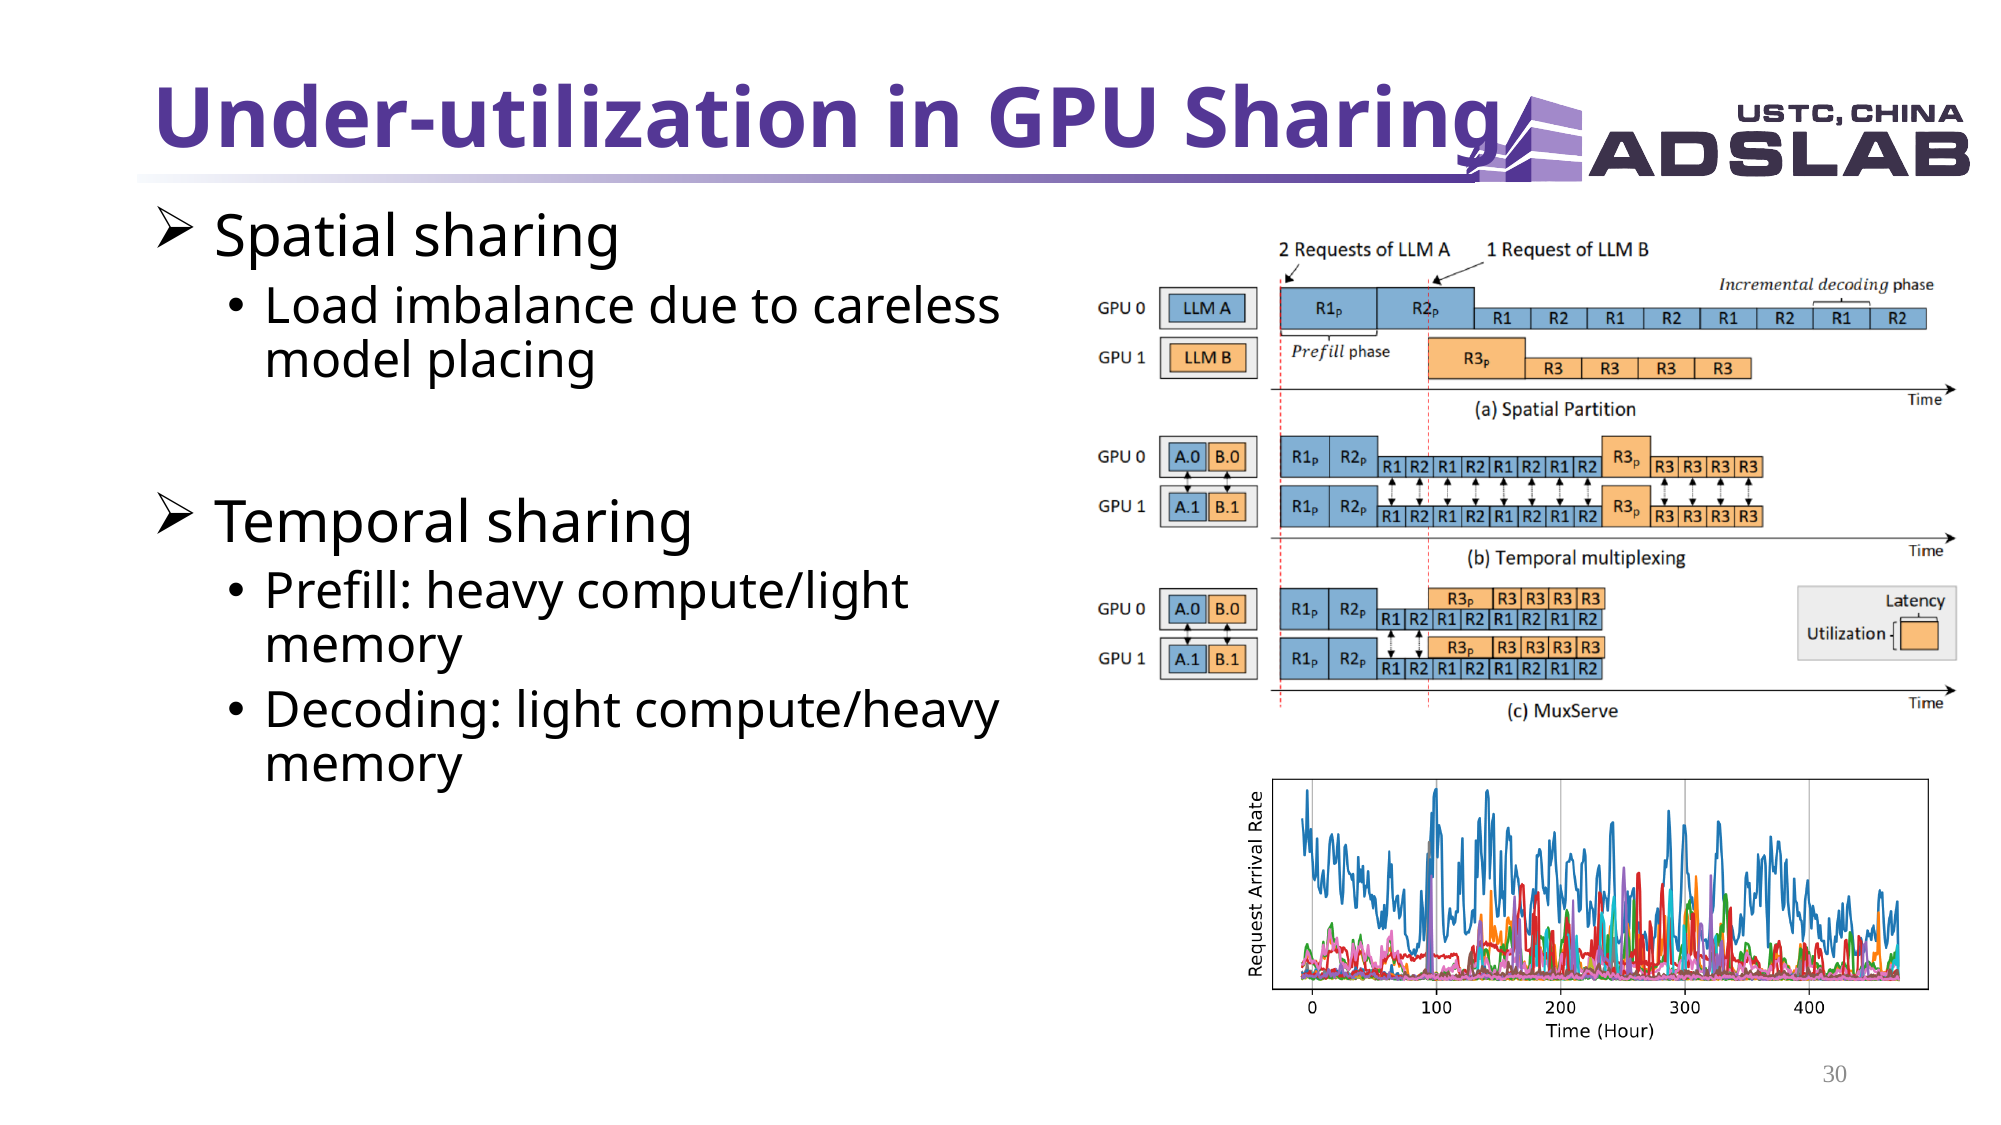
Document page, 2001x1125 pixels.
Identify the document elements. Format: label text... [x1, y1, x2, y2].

title Under-utilization in GPU Sharing [137, 63, 1863, 177]
picture [1470, 93, 1976, 183]
picture [1245, 777, 1930, 1041]
picture [1073, 215, 1982, 739]
list Spatial sharing Load imbalance due to careless model placing Temporal sharing Prefill: heavy compute/light memory Decoding: light compute/heavy memory [137, 199, 1089, 1014]
